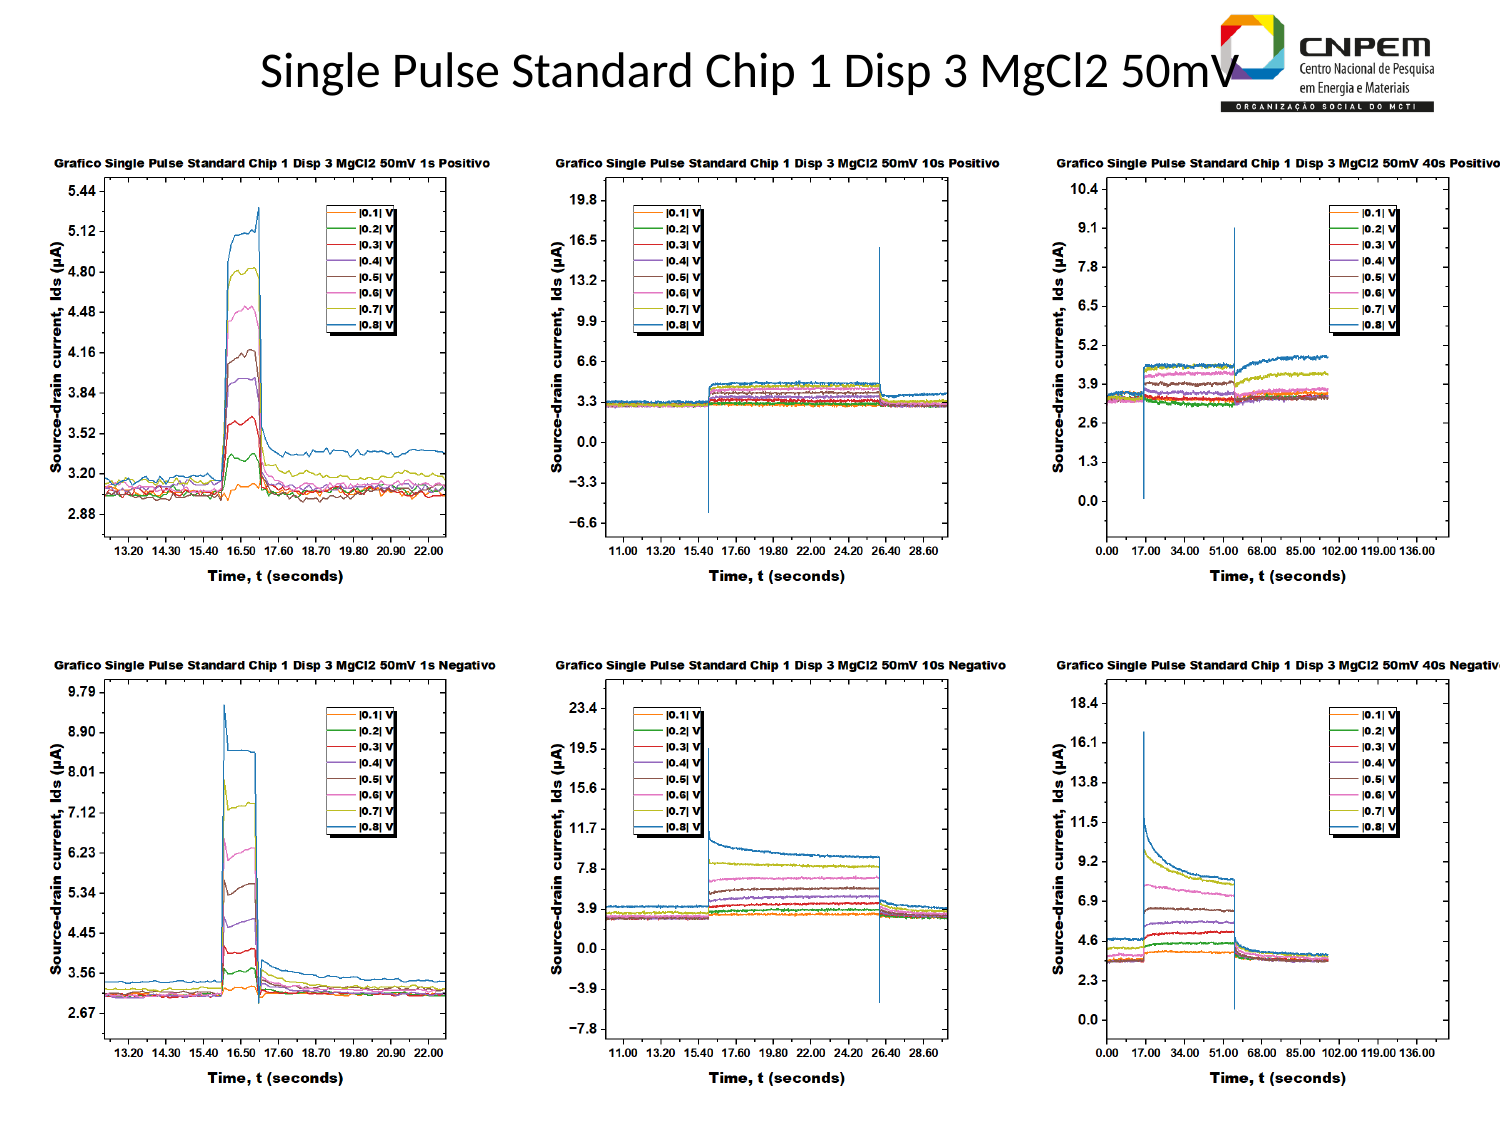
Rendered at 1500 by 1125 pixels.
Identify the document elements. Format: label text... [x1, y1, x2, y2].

picture [14, 1, 1500, 1122]
text_box Single Pulse Standard Chip 1 Disp 3 MgCl2 50mV [245, 29, 1194, 105]
